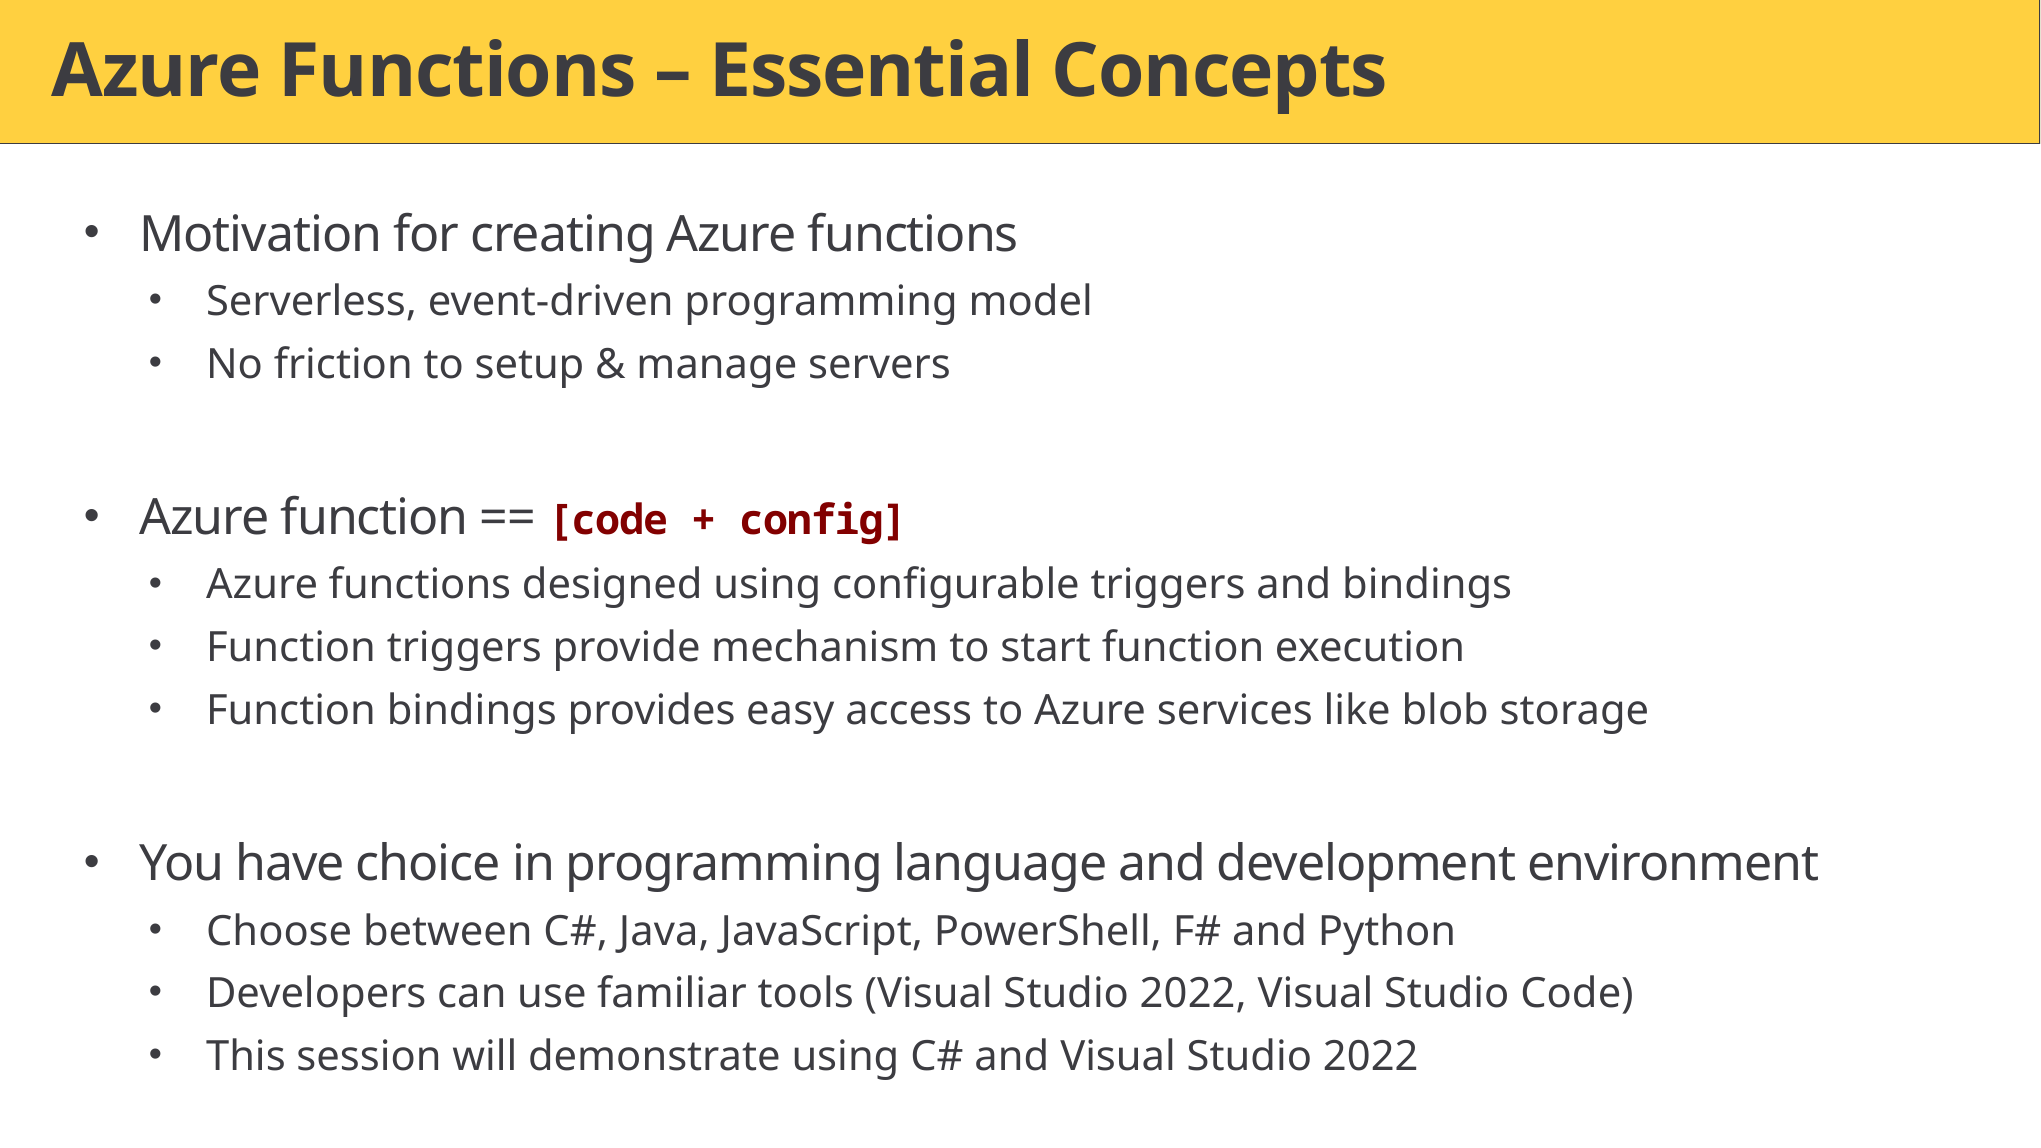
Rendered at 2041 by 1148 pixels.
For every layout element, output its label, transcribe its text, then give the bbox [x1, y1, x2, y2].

list Motivation for creating Azure functions Serverless, event-driven programming model No friction to setup & manage servers Azure function == [code + config] Azure functions designed using configurable triggers and bindings Function triggers provide mechanism to start function execution Function bindings provides easy access to Azure services like blob storage You have choice in programming language and development environment Choose between C#, Java, JavaScript, PowerShell, F# and Python Developers can use familiar tools (Visual Studio 2022, Visual Studio Code) This session will demonstrate using C# and Visual Studio 2022 [83, 201, 1988, 1053]
title Azure Functions – Essential Concepts [51, 31, 1988, 113]
